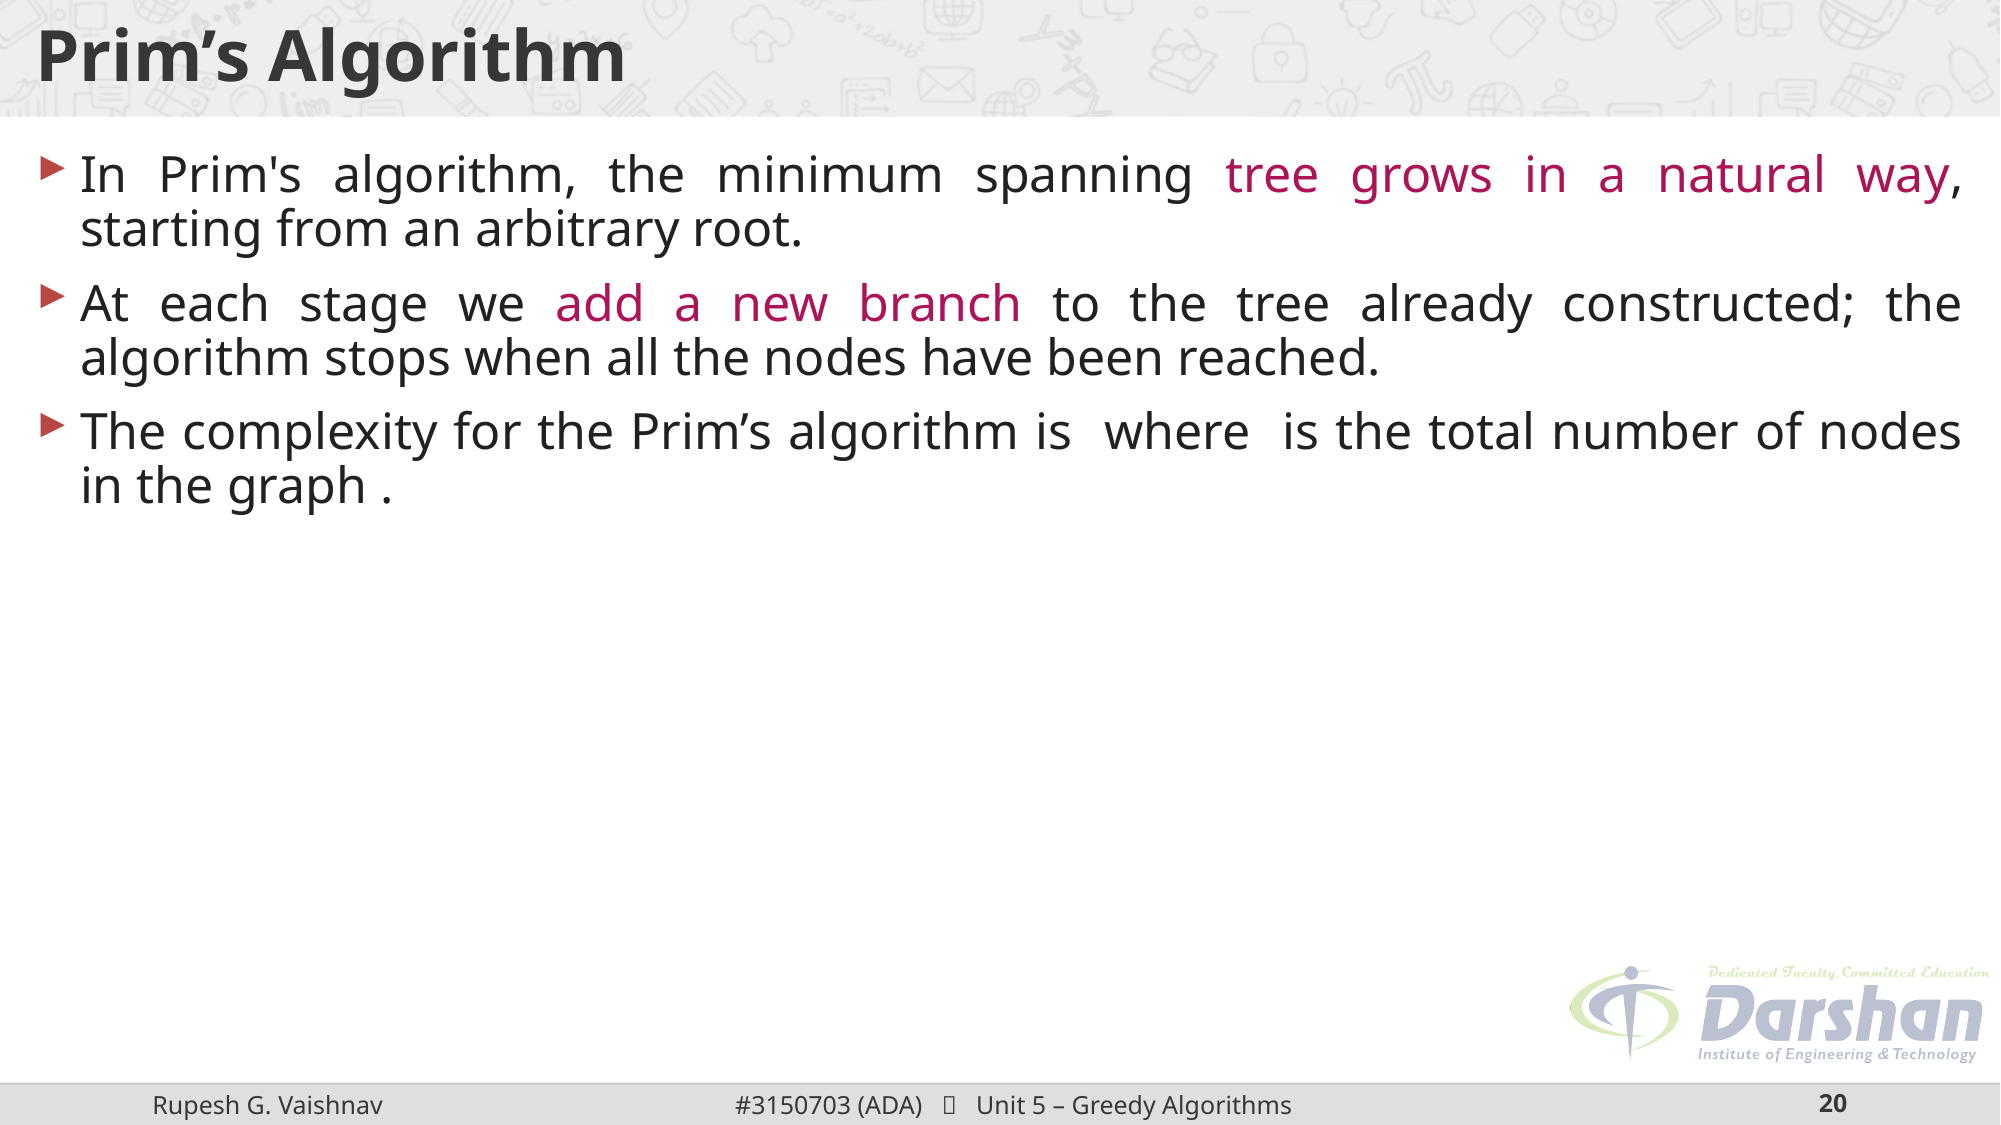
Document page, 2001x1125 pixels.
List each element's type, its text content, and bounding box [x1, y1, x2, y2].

title Prim’s Algorithm [0, 0, 2000, 117]
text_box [1570, 966, 1990, 1063]
